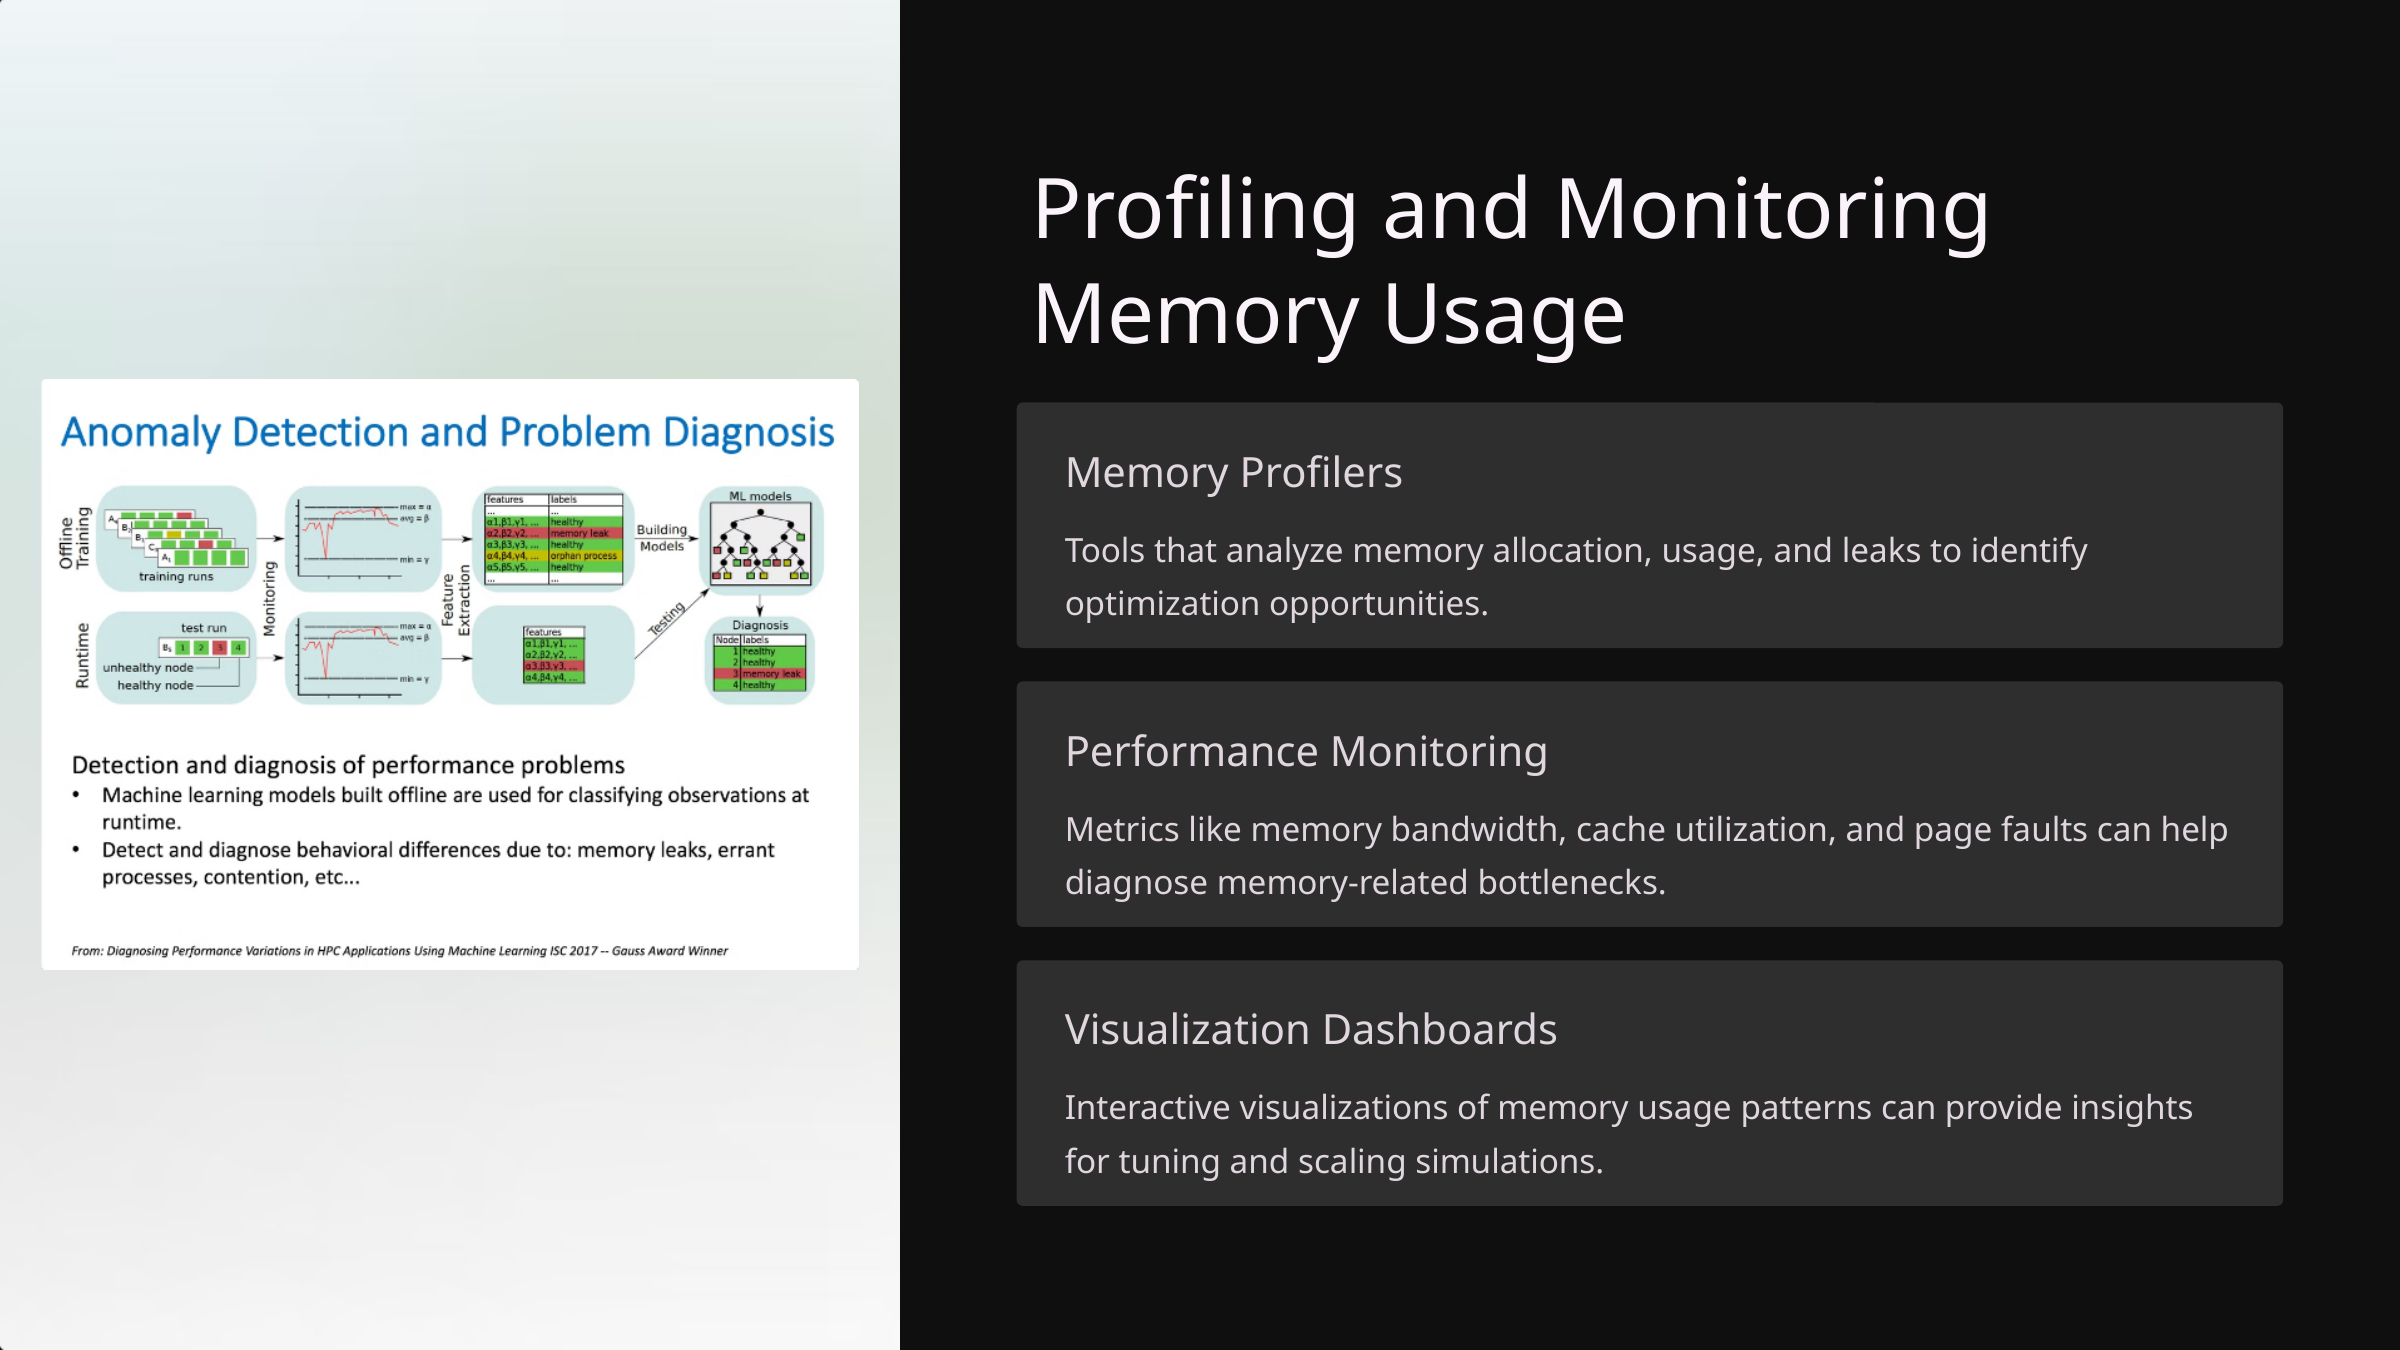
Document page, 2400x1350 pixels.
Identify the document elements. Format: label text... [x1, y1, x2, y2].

text_box Performance Monitoring [1050, 714, 1601, 767]
picture [0, 0, 900, 1350]
text_box [1016, 681, 2284, 927]
text_box [1016, 402, 2284, 649]
text_box Interactive visualizations of memory usage patterns can provide insights for tuning and scaling simulations. [1050, 1065, 2250, 1173]
text_box Tools that analyze memory allocation, usage, and leaks to identify optimization opportunities. [1050, 508, 2250, 615]
text_box Metrics like memory bandwidth, cache utilization, and page faults can help diagnose memory-related bottlenecks. [1050, 786, 2250, 894]
text_box [1016, 960, 2284, 1206]
text_box Profiling and Monitoring Memory Usage [1016, 144, 2284, 353]
text_box [900, 0, 2400, 1350]
text_box Memory Profilers [1050, 435, 1468, 488]
text_box Visualization Dashboards [1050, 993, 1651, 1046]
